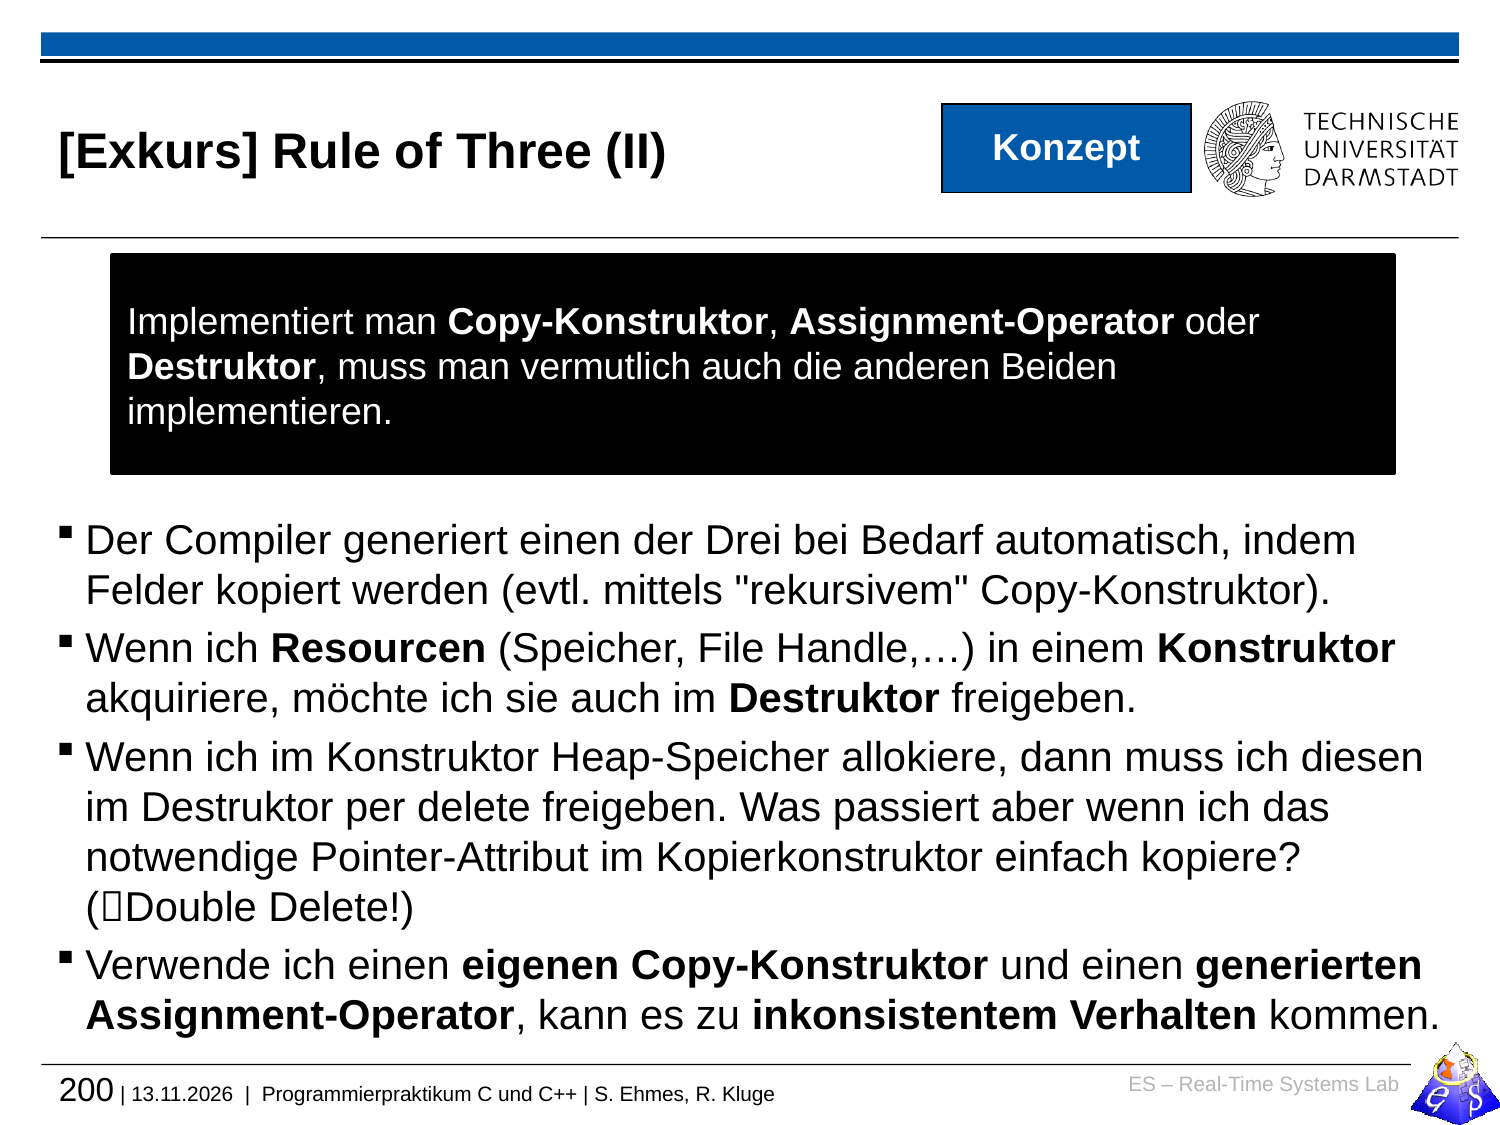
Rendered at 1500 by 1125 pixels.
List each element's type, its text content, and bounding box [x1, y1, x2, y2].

list Implementiert man Copy-Konstruktor, Assignment-Operator oder Destruktor, muss man vermutlich auch die anderen Beiden implementieren. [110, 253, 1396, 475]
picture [1187, 84, 1483, 214]
title [Exkurs] Rule of Three (II) [58, 80, 1187, 218]
picture [1411, 1041, 1500, 1125]
text_box Der Compiler generiert einen der Drei bei Bedarf automatisch, indem Felder kopiert werden (evtl. mittels "rekursivem" Copy-Konstruktor). Wenn ich Resourcen (Speicher, File Handle,…) in einem Konstruktor akquiriere, möchte ich sie auch im Destruktor freigeben. Wenn ich im Konstruktor Heap-Speicher allokiere, dann muss ich diesen im Destruktor per delete freigeben. Was passiert aber wenn ich das notwendige Pointer-Attribut im Kopierkonstruktor einfach kopiere? (Double Delete!) Verwende ich einen eigenen Copy-Konstruktor und einen generierten Assignment-Operator, kann es zu inkonsistentem Verhalten kommen. [41, 505, 1459, 978]
text_box Konzept [941, 104, 1191, 193]
